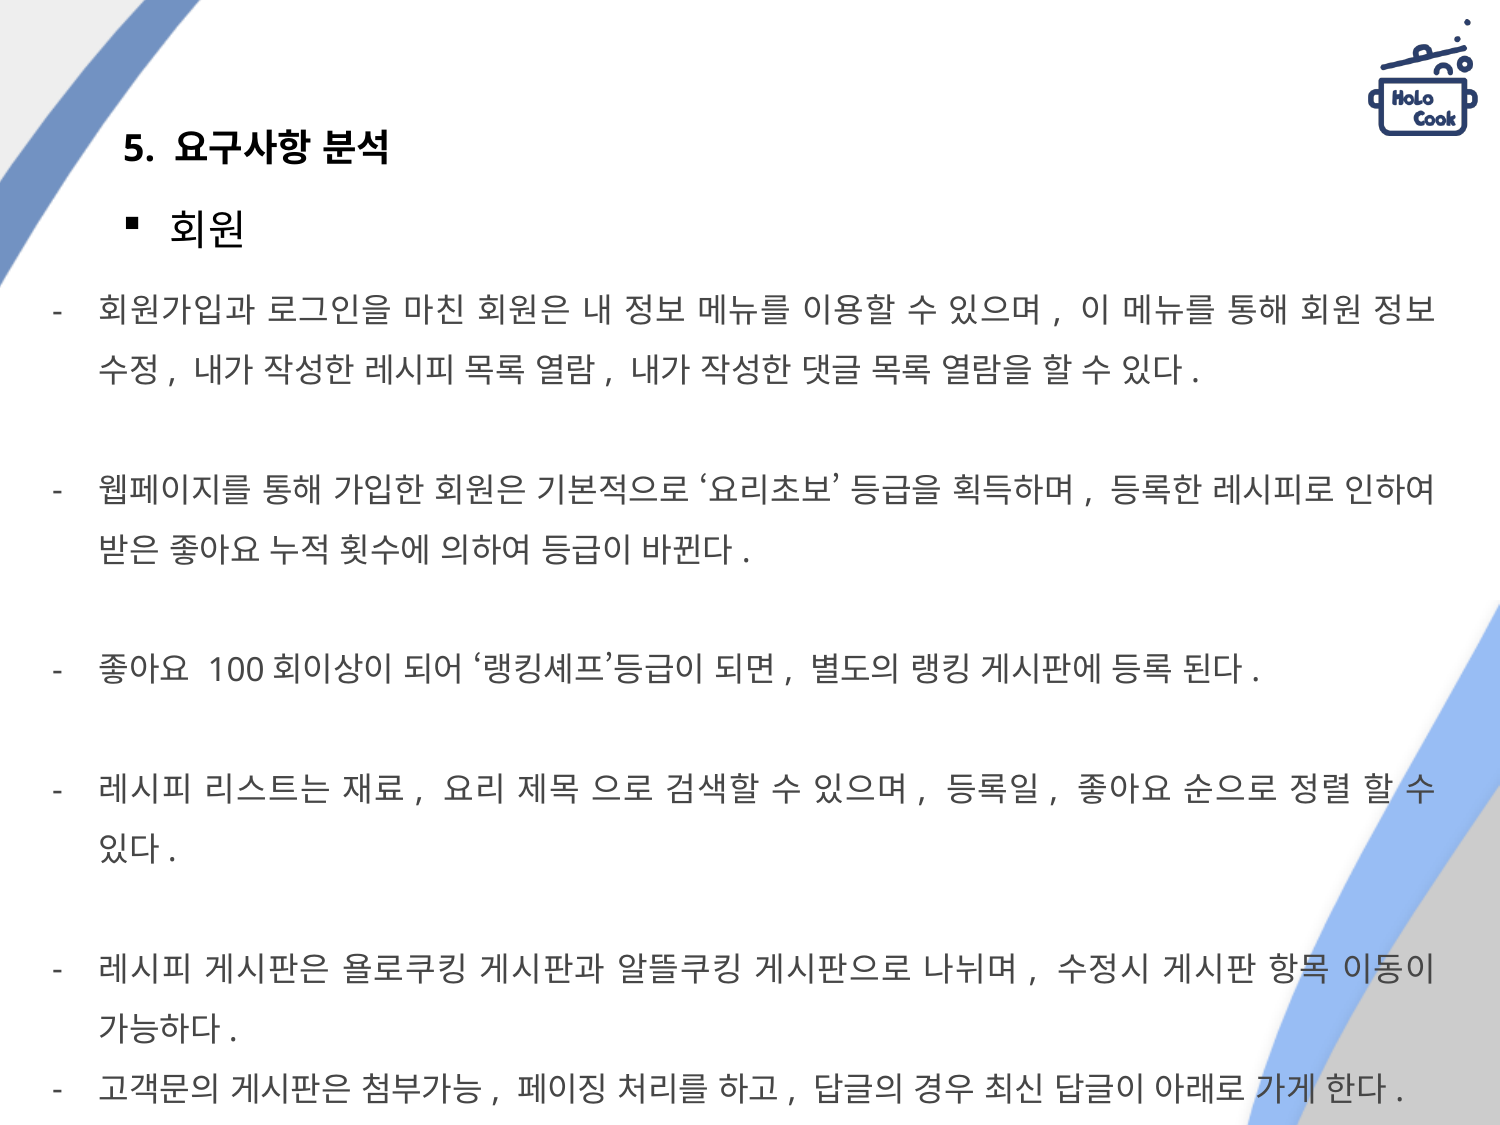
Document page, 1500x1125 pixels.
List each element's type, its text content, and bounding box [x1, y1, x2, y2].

picture [1364, 19, 1481, 136]
title 5. 요구사항 분석 [108, 107, 1434, 185]
picture [1178, 600, 1500, 1125]
text_box 회원 [107, 196, 362, 261]
text_box 회원가입과 로그인을 마친 회원은 내 정보 메뉴를 이용할 수 있으며, 이 메뉴를 통해 회원 정보 수정, 내가 작성한 레시피 목록 열람, 내가 작성한 댓글 목록 열람을 할 수 있다. 웹페이지를 통해 가입한 회원은 기본적으로 ‘요리초보’ 등급을 획득하며, 등록한 레시피로 인하여 받은 좋아요 누적 횟수에 의하여 등급이 바뀐다. 좋아요 100회이상이 되어 ‘랭킹셰프’등급이 되면, 별도의 랭킹 게시판에 등록 된다. 레시피 리스트는 재료, 요리 제목 으로 검색할 수 있으며, 등록일, 좋아요 순으로 정렬 할 수 있다. 레시피 게시판은 욜로쿠킹 게시판과 알뜰쿠킹 게시판으로 나뉘며, 수정시 게시판 항목 이동이 가능하다. 고객문의 게시판은 첨부가능, 페이징 처리를 하고, 답글의 경우 최신 답글이 아래로 가게 한다. [37, 261, 1452, 1115]
picture [0, 0, 232, 335]
